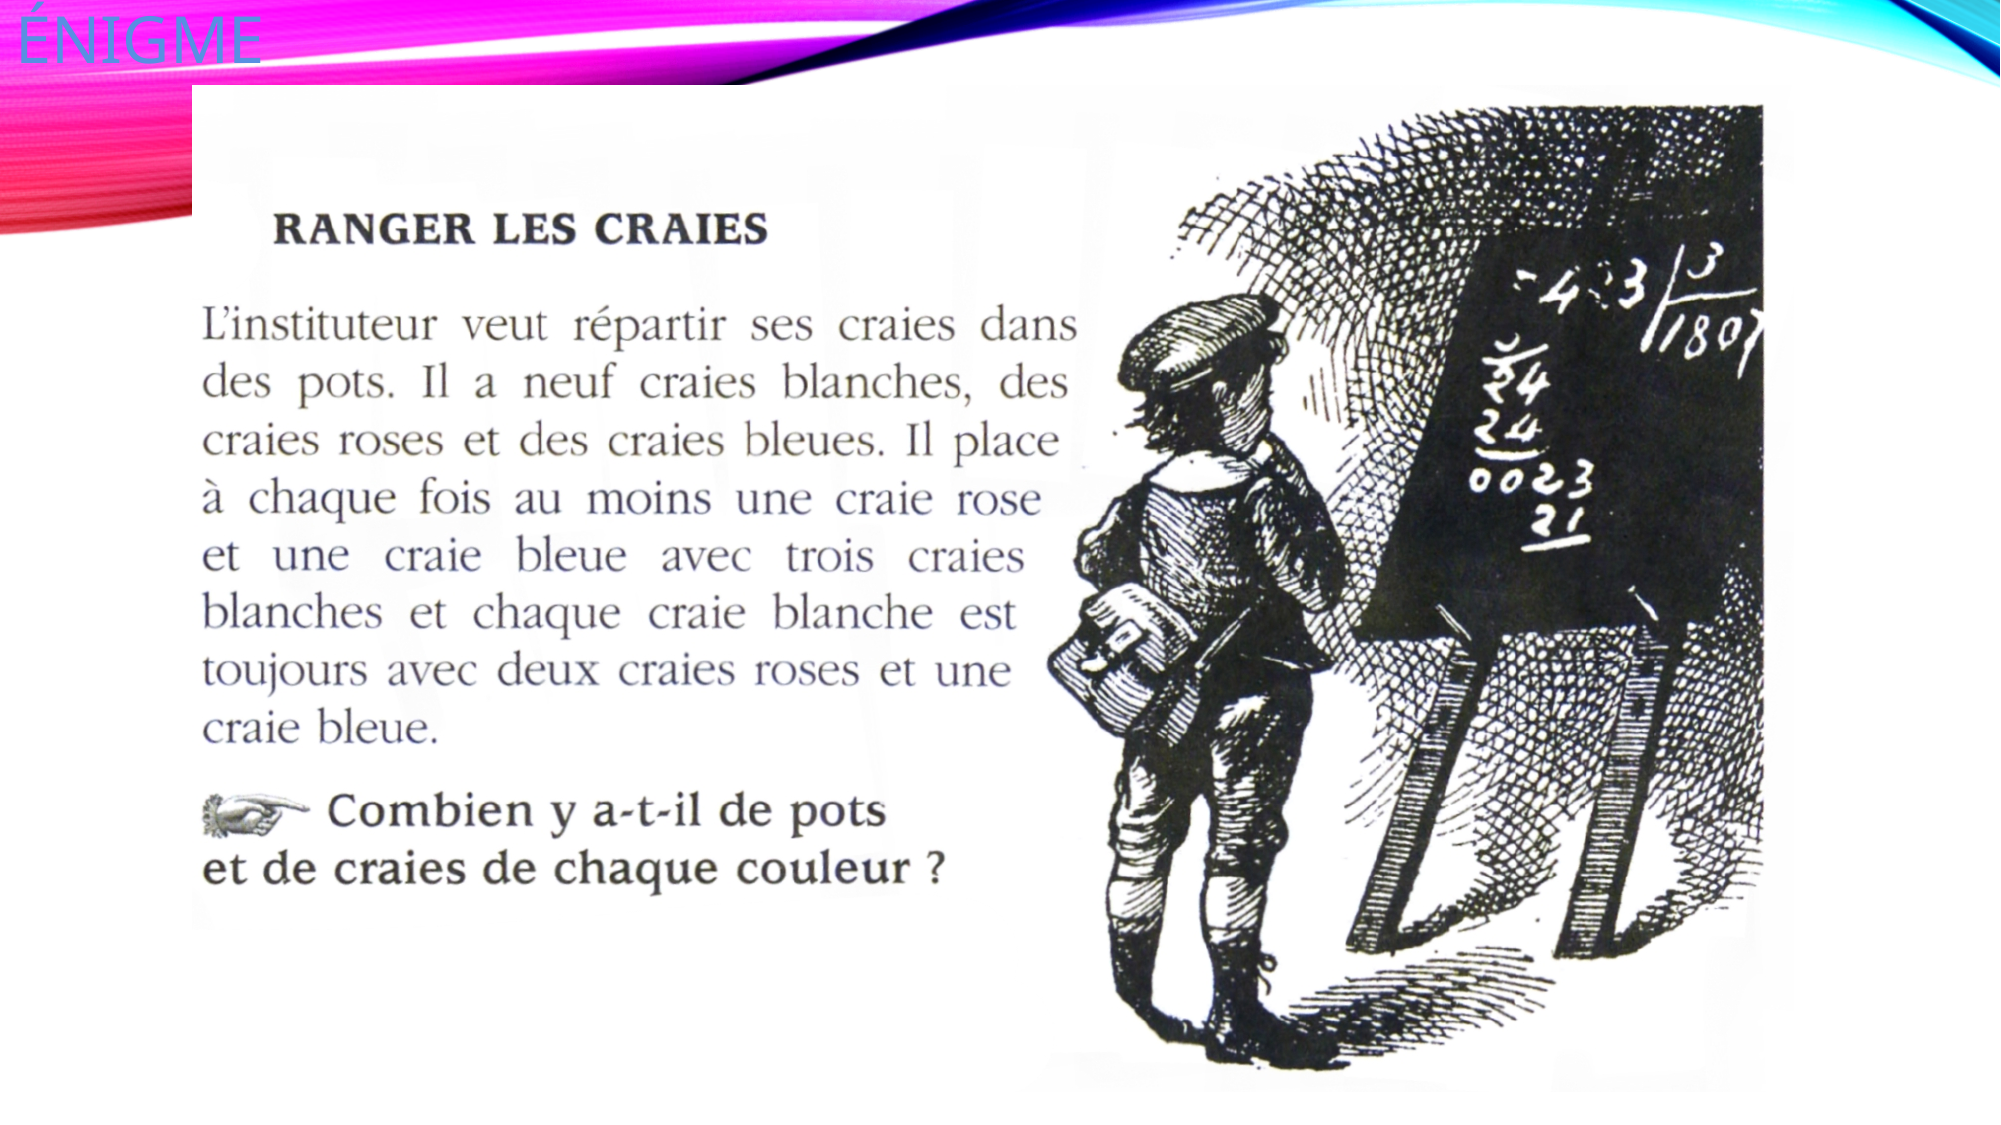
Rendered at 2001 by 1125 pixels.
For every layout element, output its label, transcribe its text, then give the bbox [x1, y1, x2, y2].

picture [0, 0, 2000, 1093]
picture [1910, 0, 2000, 45]
picture [1890, 0, 2000, 75]
title ÉNIGME [0, 0, 477, 86]
